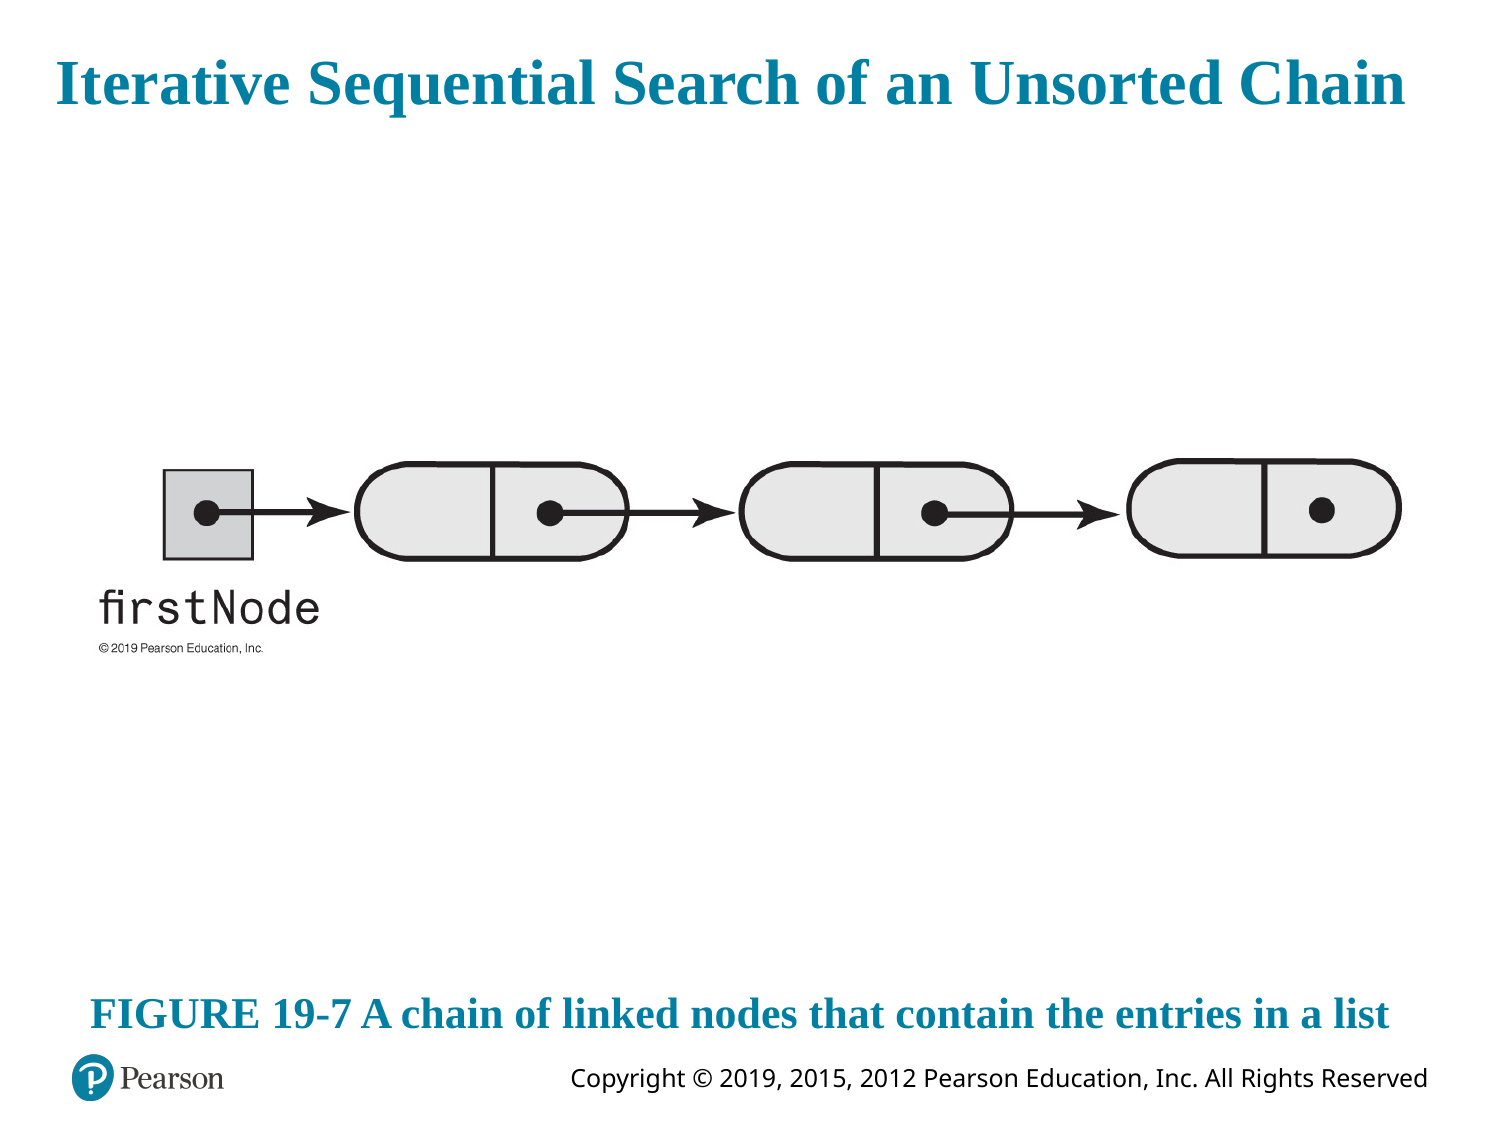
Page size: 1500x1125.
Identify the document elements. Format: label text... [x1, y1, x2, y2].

title Iterative Sequential Search of an Unsorted Chain [40, 0, 1438, 133]
list FIGURE 19-7 A chain of linked nodes that contain the entries in a list [74, 955, 1426, 1053]
picture [72, 1087, 83, 1101]
picture [72, 1054, 88, 1070]
picture [93, 452, 1407, 659]
picture [80, 1063, 106, 1088]
picture [98, 1054, 224, 1101]
